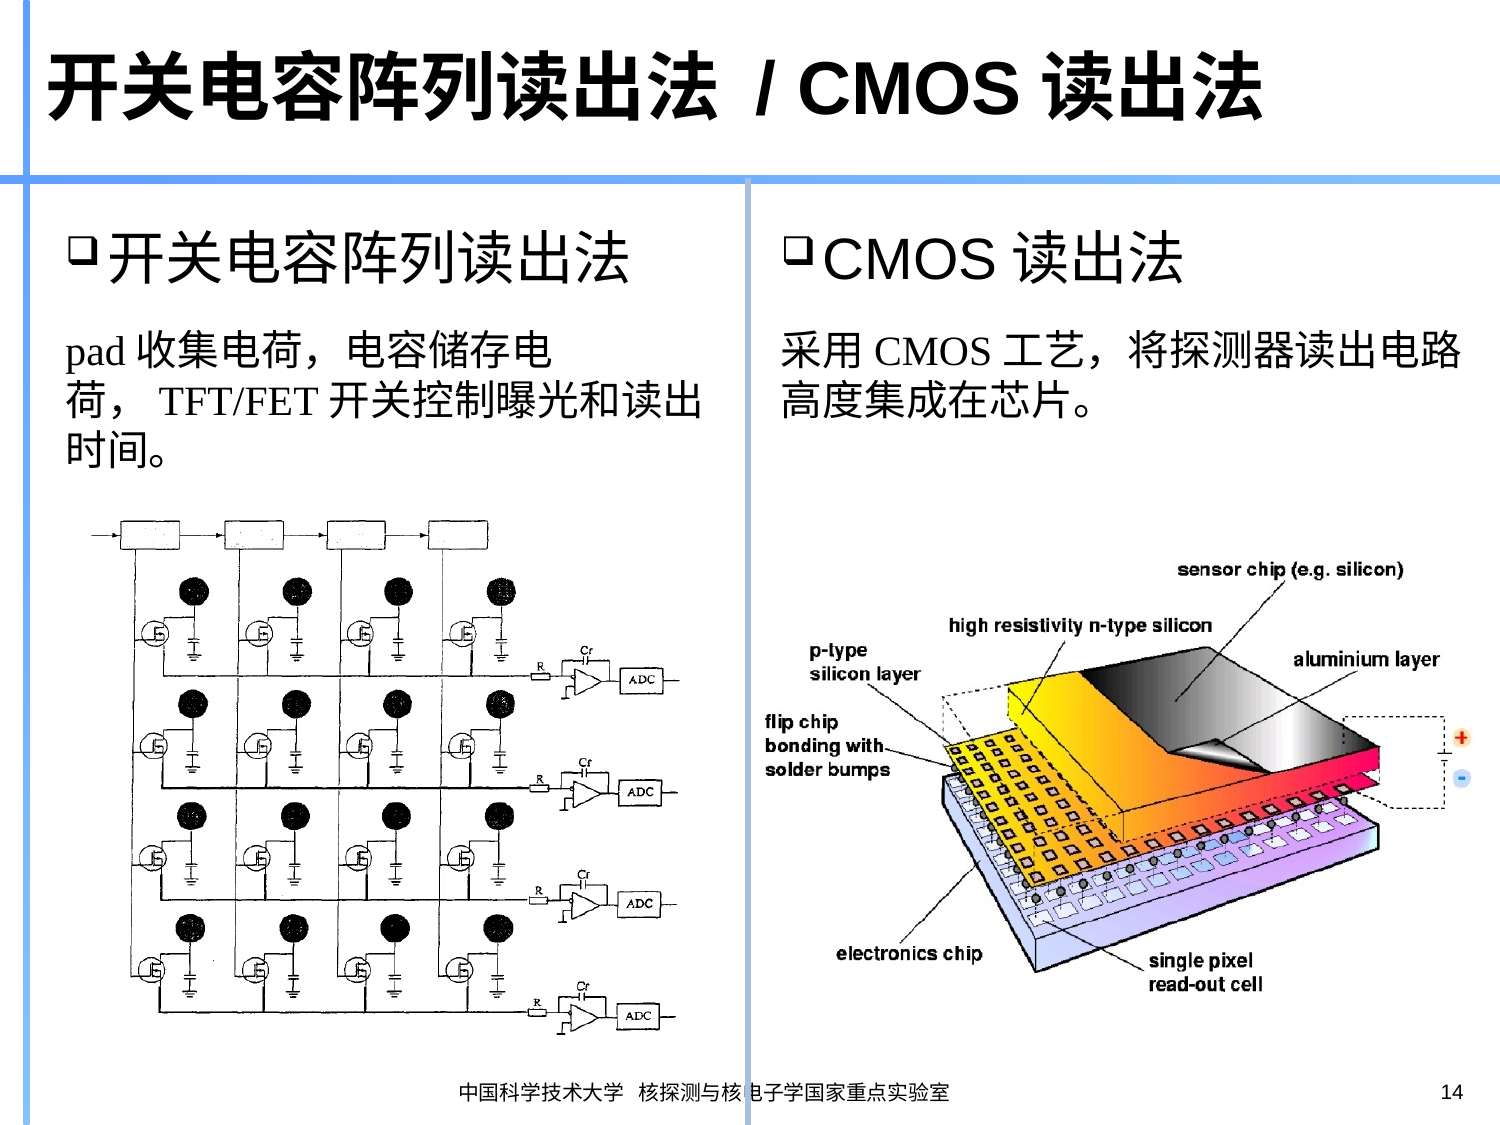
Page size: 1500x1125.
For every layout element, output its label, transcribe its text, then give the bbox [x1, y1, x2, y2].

text_box CMOS读出法 采用CMOS工艺，将探测器读出电路高度集成在芯片。 [754, 213, 1500, 416]
picture [76, 504, 689, 1044]
slide_number 14 [1418, 1051, 1479, 1112]
picture [758, 521, 1478, 1022]
text_box [0, 0, 50, 50]
slide_number 25 [1242, 176, 1249, 183]
title 开关电容阵列读出法 / CMOS读出法 [30, 19, 1408, 151]
footer 中国科学技术大学 核探测与核电子学国家重点实验室 [754, 1052, 965, 1113]
footer 中国科学技术大学 核探测与核电子学国家重点实验室 [435, 1052, 743, 1113]
table_cell [844, 176, 853, 183]
list 开关电容阵列读出法 pad收集电荷，电容储存电荷，TFT/FET开关控制曝光和读出时间。 [32, 213, 743, 416]
